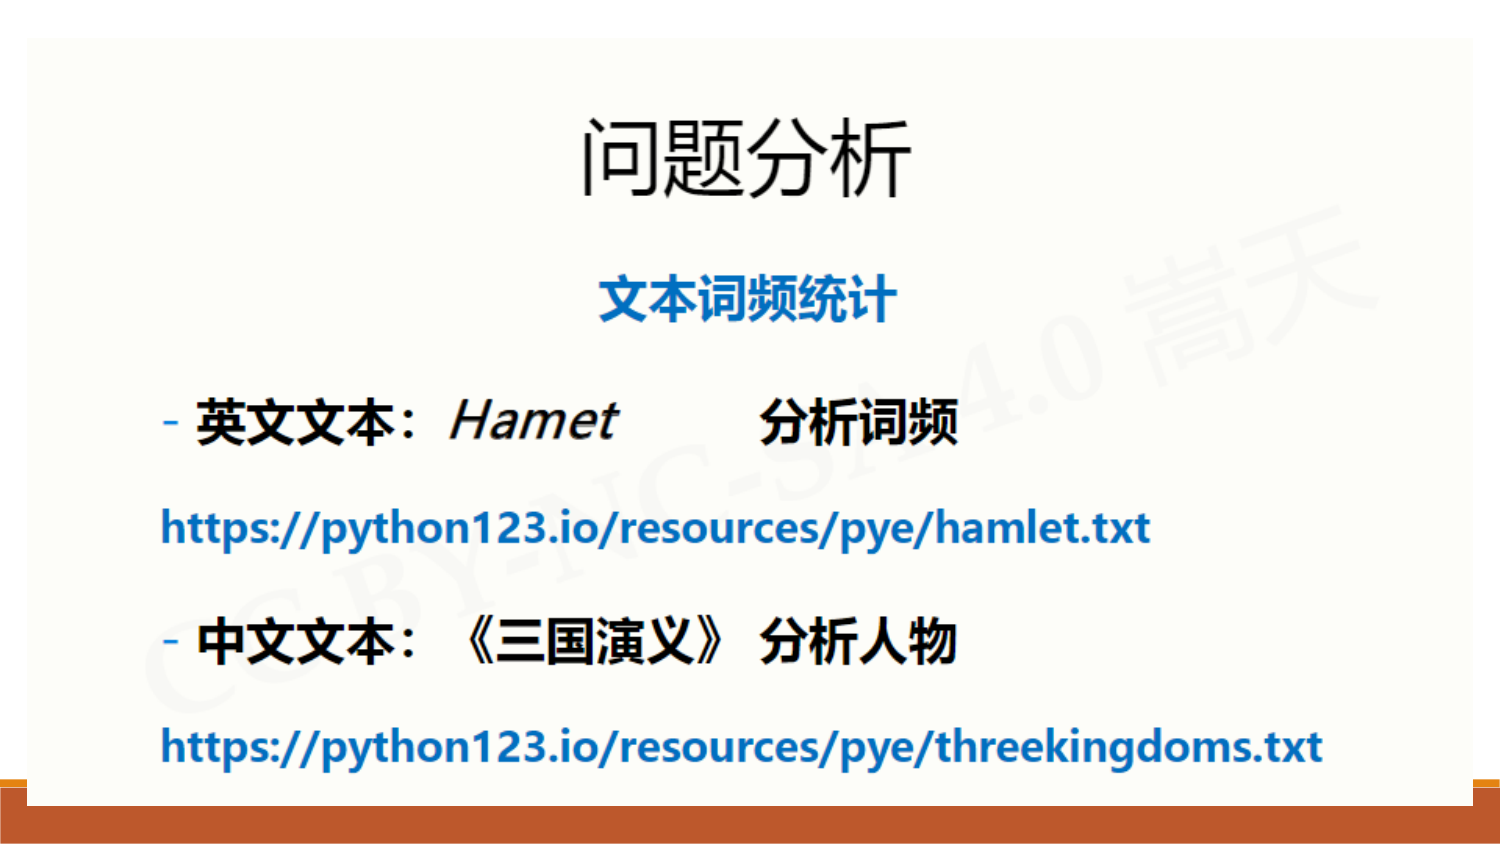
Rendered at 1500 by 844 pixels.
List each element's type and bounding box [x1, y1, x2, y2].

picture [26, 37, 1474, 806]
